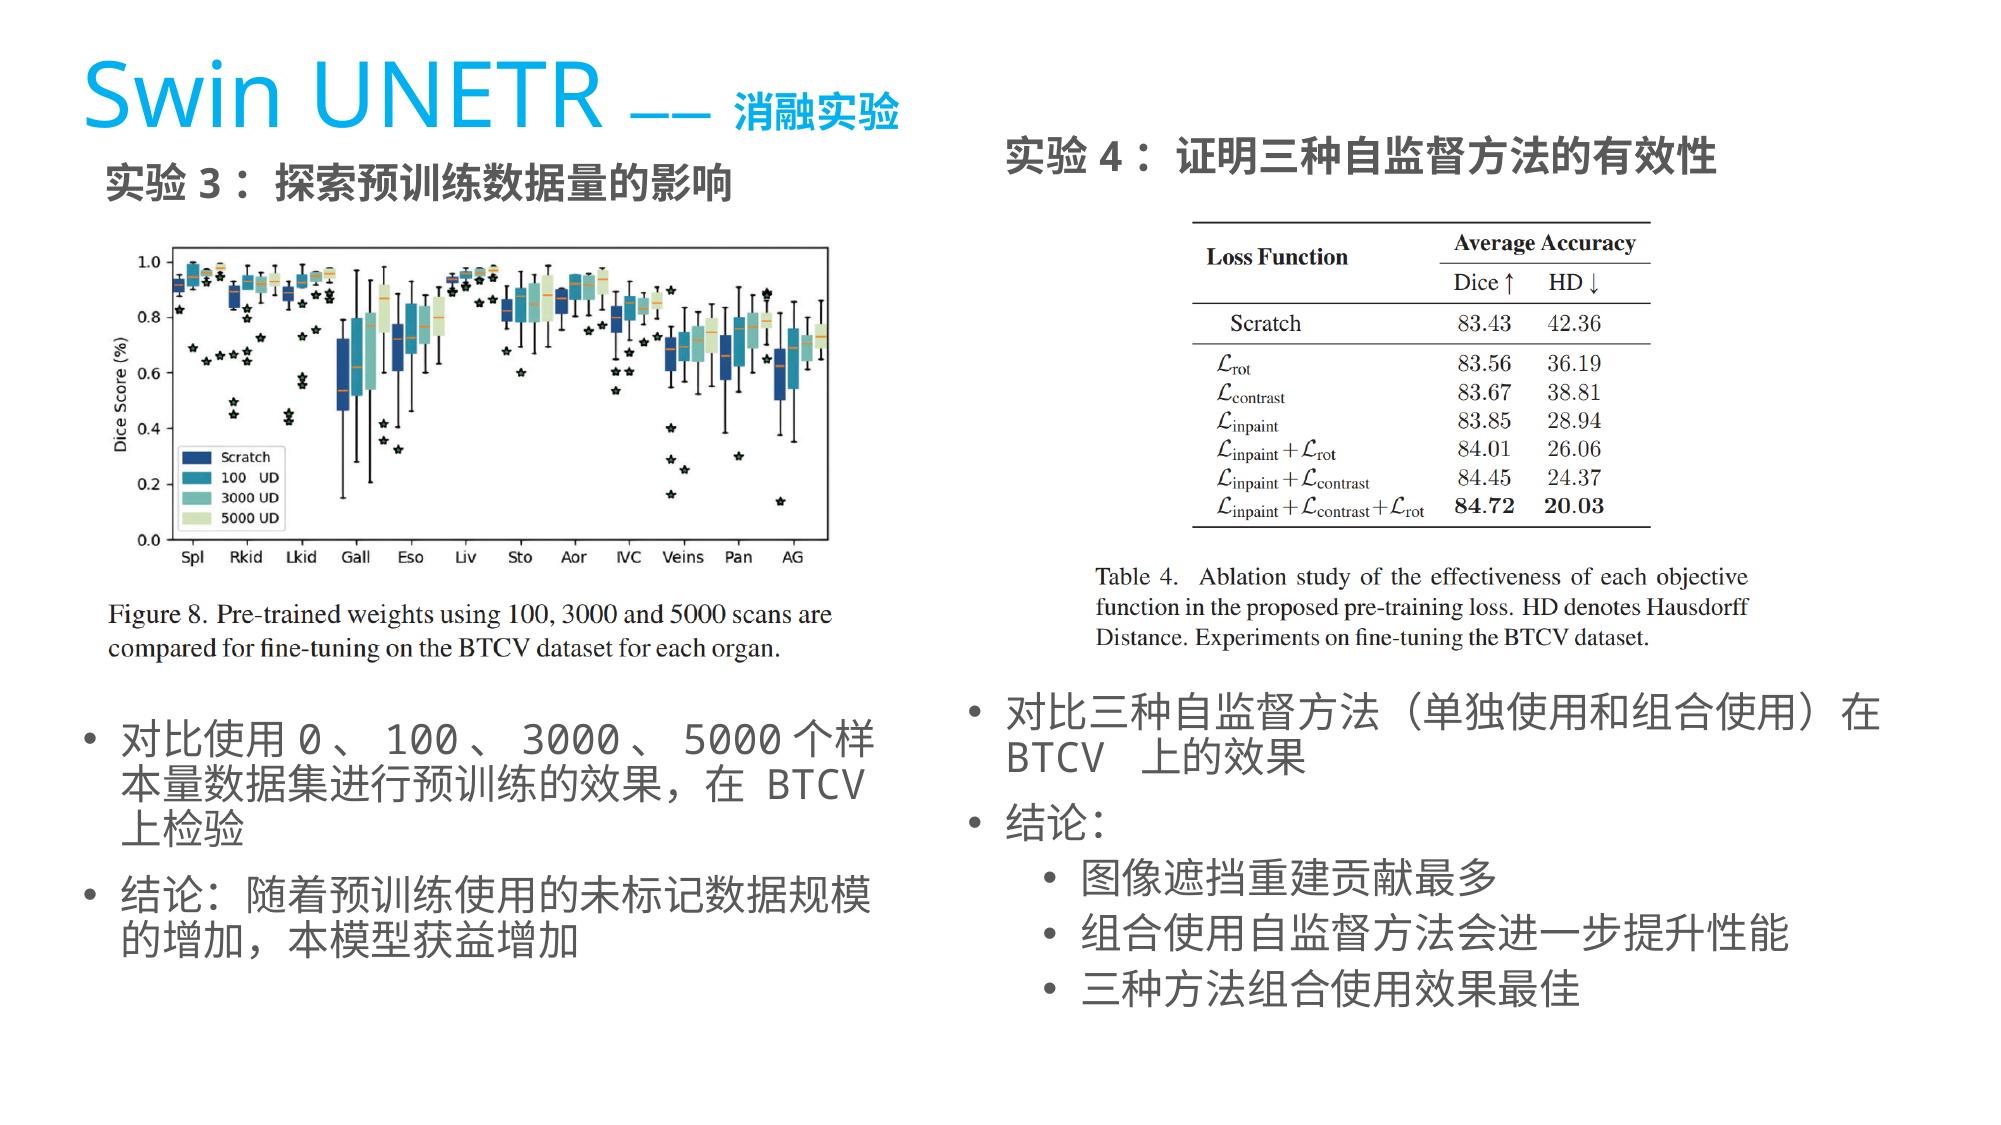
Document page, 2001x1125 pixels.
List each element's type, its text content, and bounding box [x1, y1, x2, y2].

text_box 实验4：证明三种自监督方法的有效性 [989, 128, 1864, 211]
text_box 实验3：探索预训练数据量的影响 [89, 155, 779, 239]
list 对比使用0、100、3000、5000个样本量数据集进行预训练的效果，在 BTCV 上检验 结论：随着预训练使用的未标记数据规模的增加，本模型获益增加 [67, 710, 914, 1074]
picture [1089, 202, 1760, 661]
picture [97, 235, 848, 678]
text_box Swin UNETR —— 消融实验 [67, 27, 1410, 169]
text_box 对比三种自监督方法（单独使用和组合使用）在 BTCV 上的效果 结论： 图像遮挡重建贡献最多 组合使用自监督方法会进一步提升性能 三种方法组合使用效果最佳 [952, 683, 1932, 1059]
